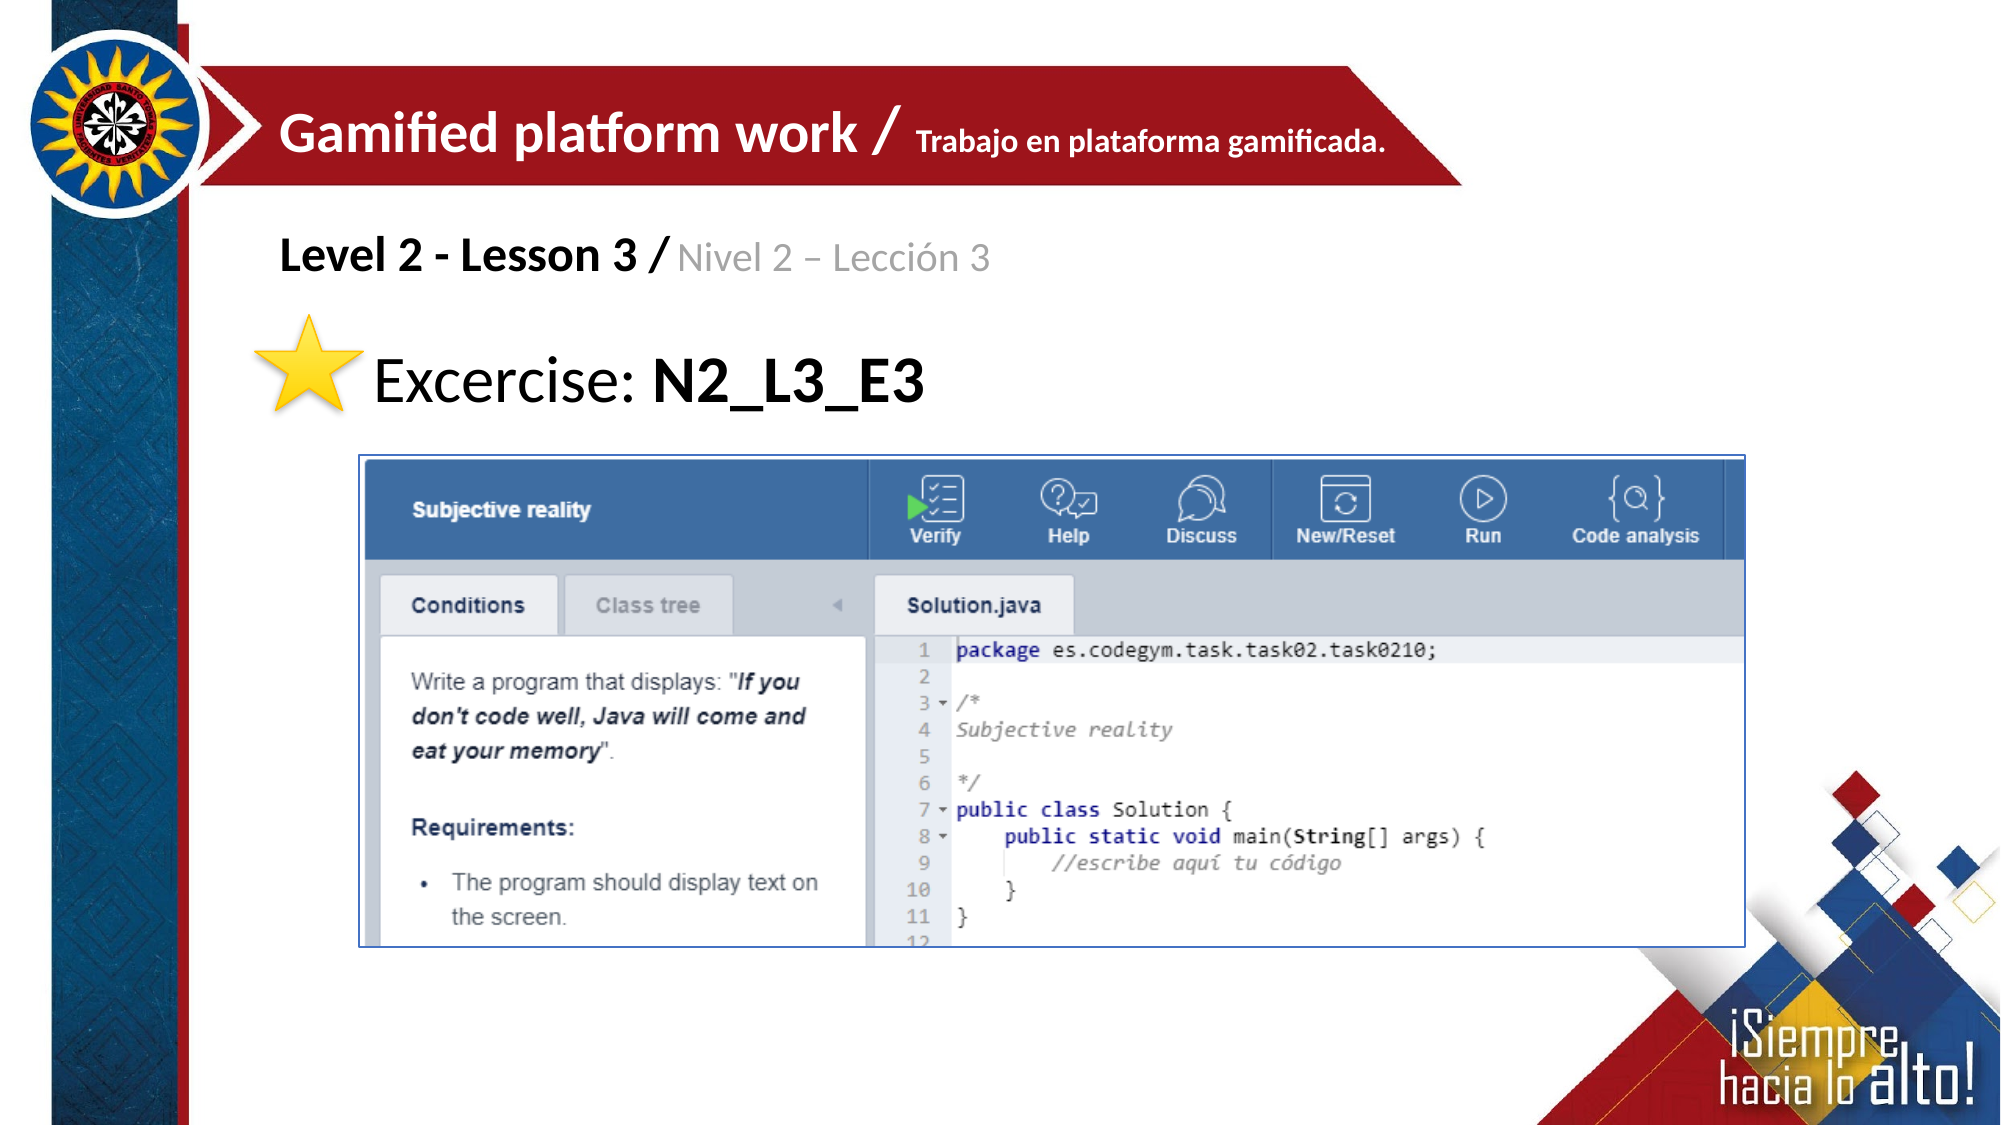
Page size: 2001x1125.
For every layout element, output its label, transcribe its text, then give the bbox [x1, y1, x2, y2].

text_box Excercise: N2_L3_E3 [327, 328, 972, 424]
text_box Gamified platform work / Trabajo en plataforma gamificada. [264, 78, 1462, 173]
text_box Level 2 - Lesson 3 / Nivel 2 – Lección 3 [264, 213, 1839, 289]
text_box [254, 314, 364, 411]
picture [0, 0, 2001, 1125]
